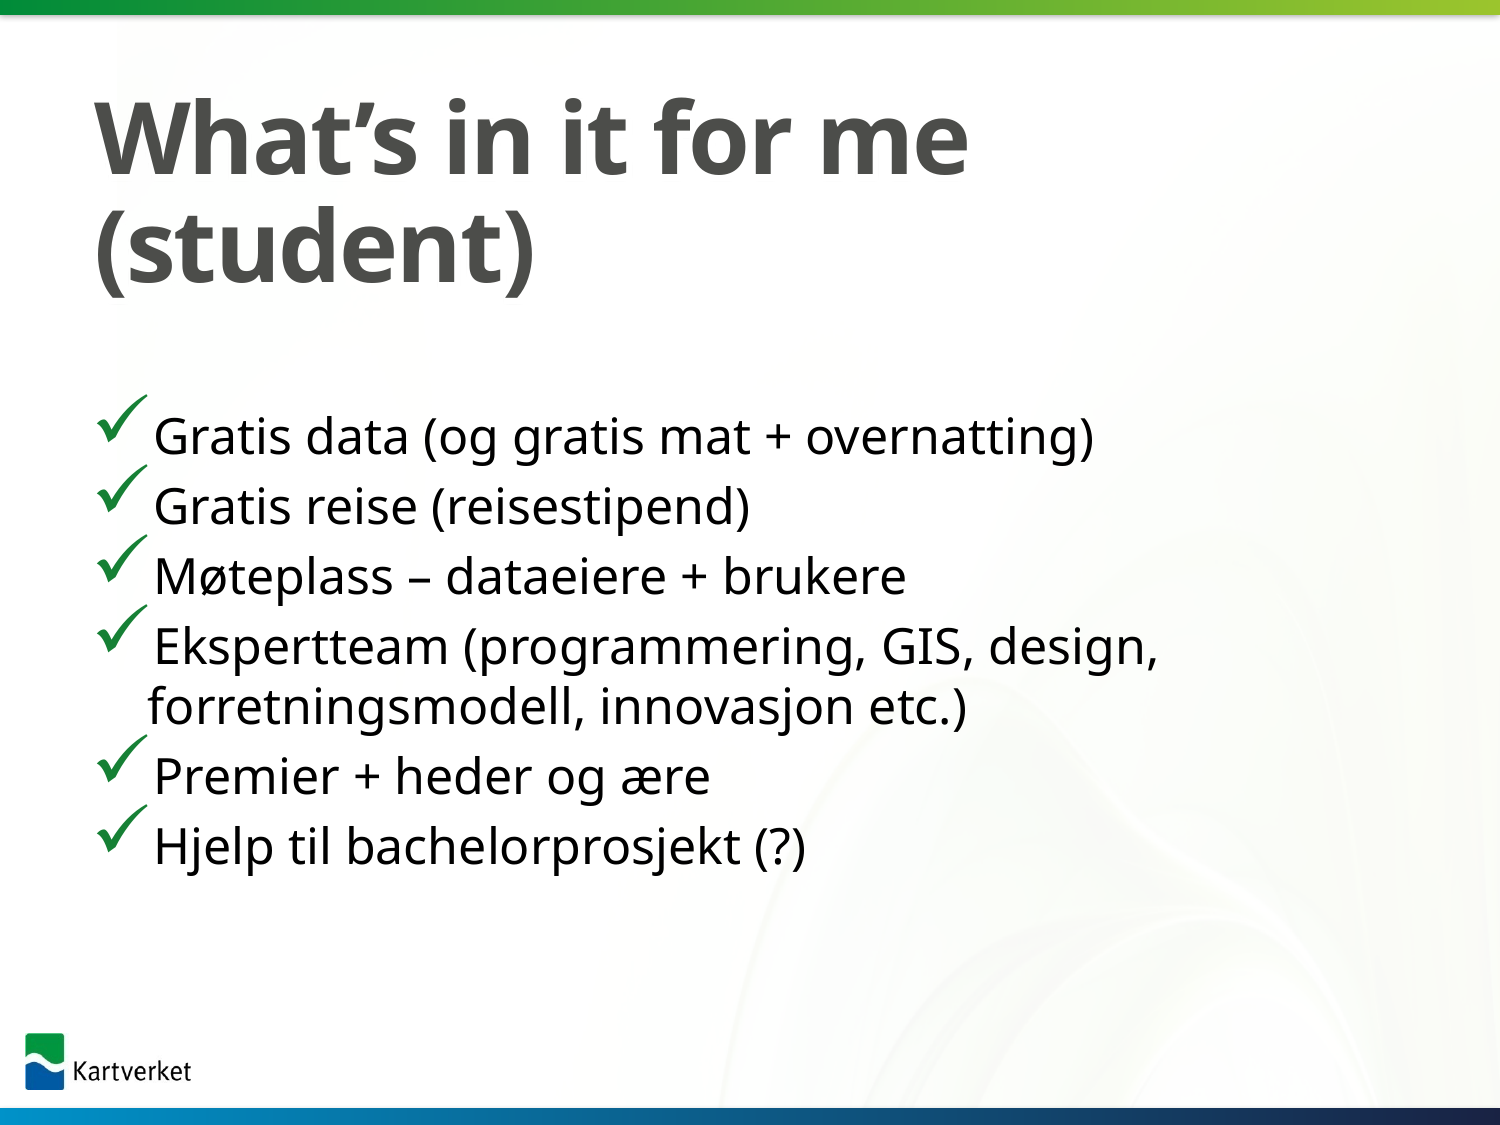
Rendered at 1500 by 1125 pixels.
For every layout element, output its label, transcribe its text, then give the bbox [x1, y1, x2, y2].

list Gratis data (og gratis mat + overnatting) Gratis reise (reisestipend) Møteplass – dataeiere + brukere Ekspertteam (programmering, GIS, design, forretningsmodell, innovasjon etc.) Premier + heder og ære Hjelp til bachelorprosjekt (?) [76, 397, 1459, 1012]
picture [0, 14, 1500, 1125]
title What’s in it for me (student) [94, 88, 1394, 311]
